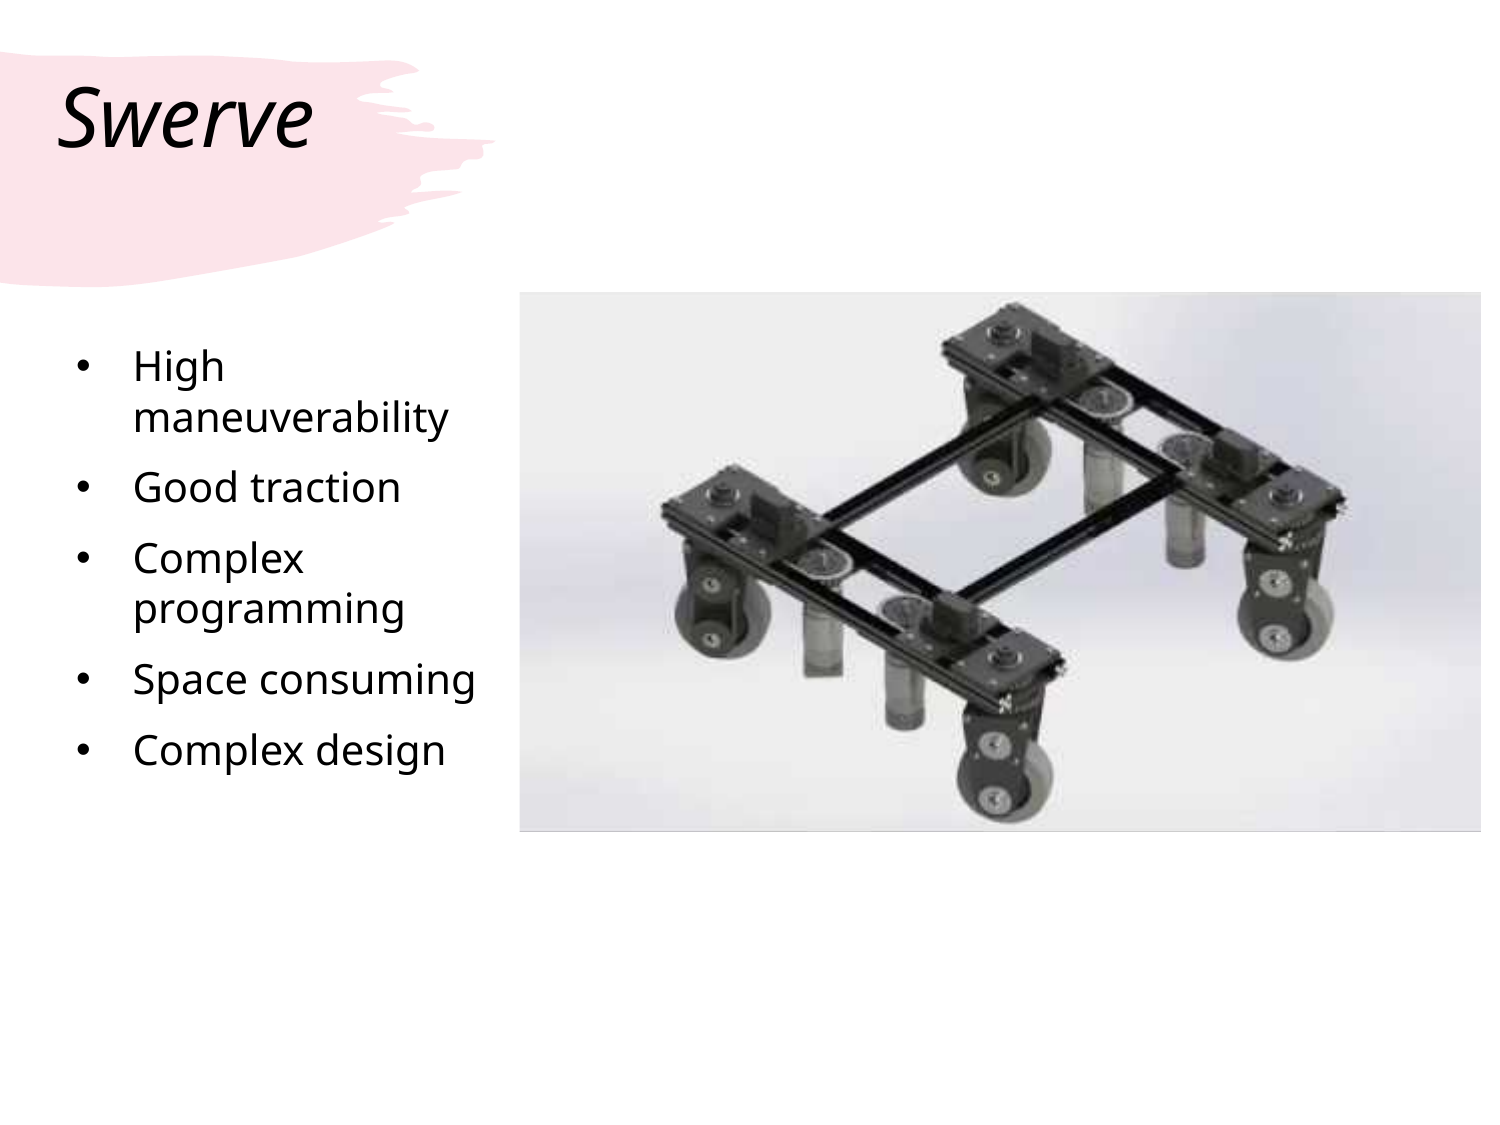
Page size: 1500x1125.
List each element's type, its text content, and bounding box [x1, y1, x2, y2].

list High maneuverability Good traction Complex programming Space consuming Complex design [42, 332, 559, 1030]
picture [519, 292, 1482, 833]
title Swerve [42, 59, 1464, 182]
